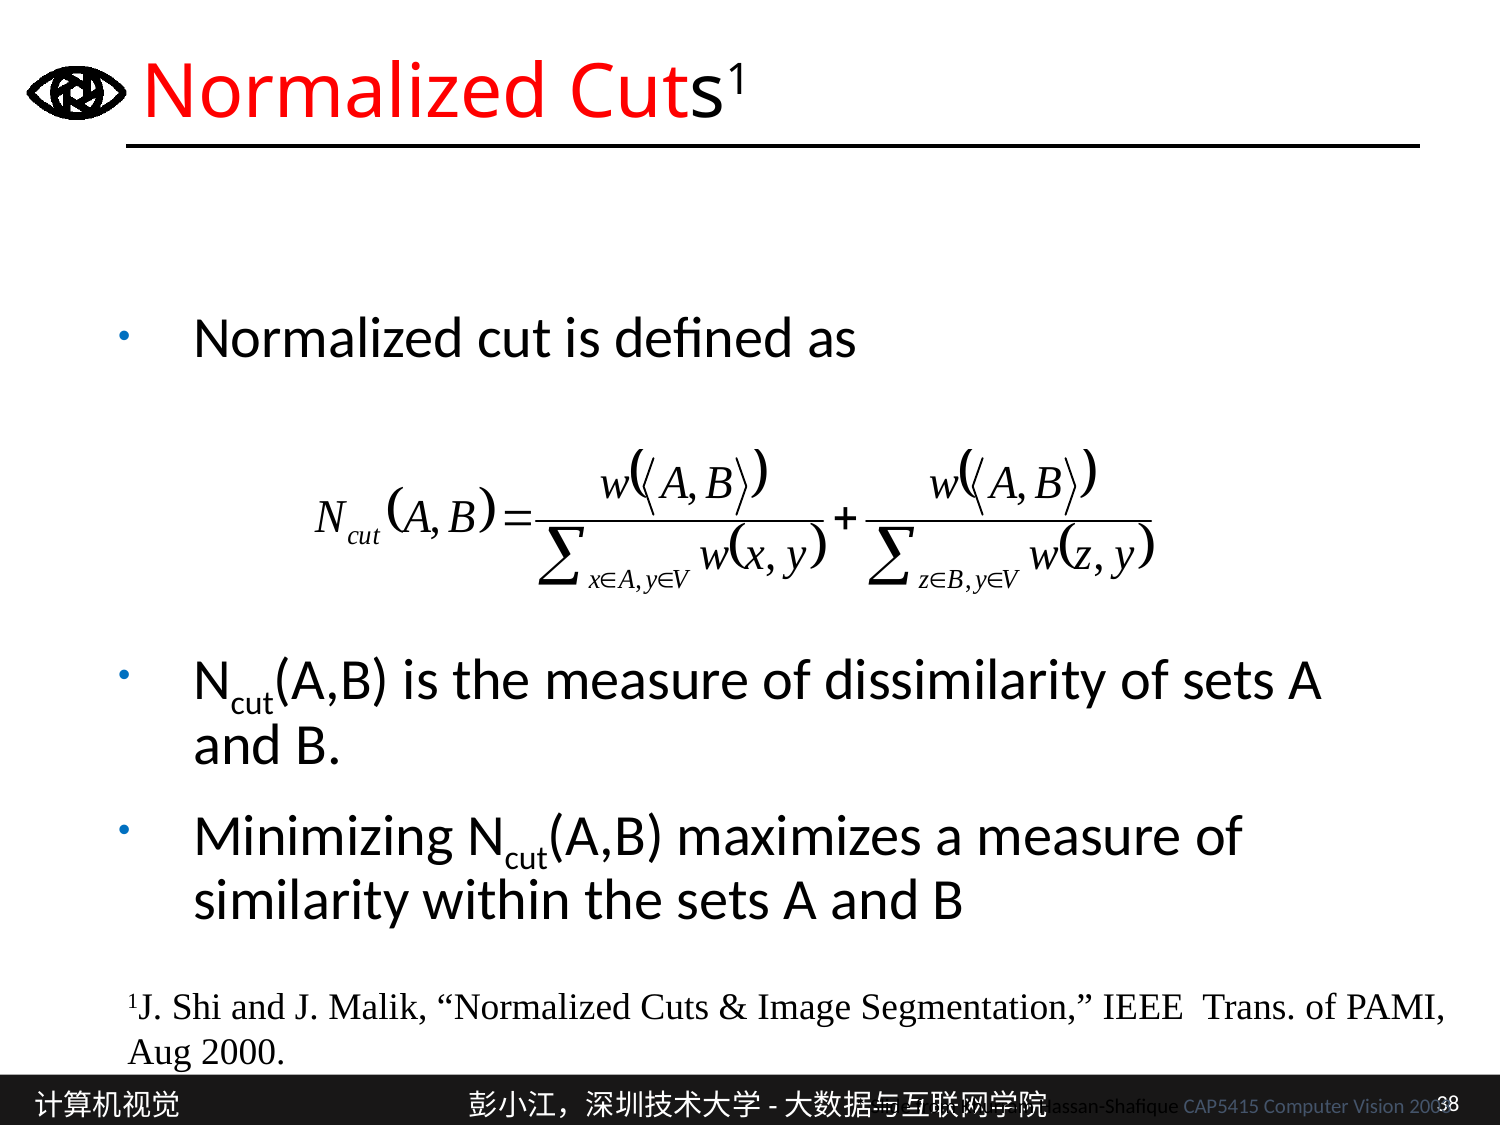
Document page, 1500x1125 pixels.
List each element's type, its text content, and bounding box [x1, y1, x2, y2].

slide_number 38 [1137, 1078, 1475, 1125]
text_box * Slide from Khurram Hassan-Shafique CAP5415 Computer Vision 2003 [840, 1084, 1467, 1125]
text_box 1J. Shi and J. Malik, “Normalized Cuts & Image Segmentation,” IEEE Trans. of PAMI, Aug 2000. [112, 974, 1479, 1050]
title Normalized Cuts1 [126, 39, 1421, 146]
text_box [305, 449, 1159, 604]
list Normalized cut is defined as Ncut(A,B) is the measure of dissimilarity of sets A and B. Minimizing Ncut(A,B) maximizes a measure of similarity within the sets A and B [103, 299, 1397, 1014]
